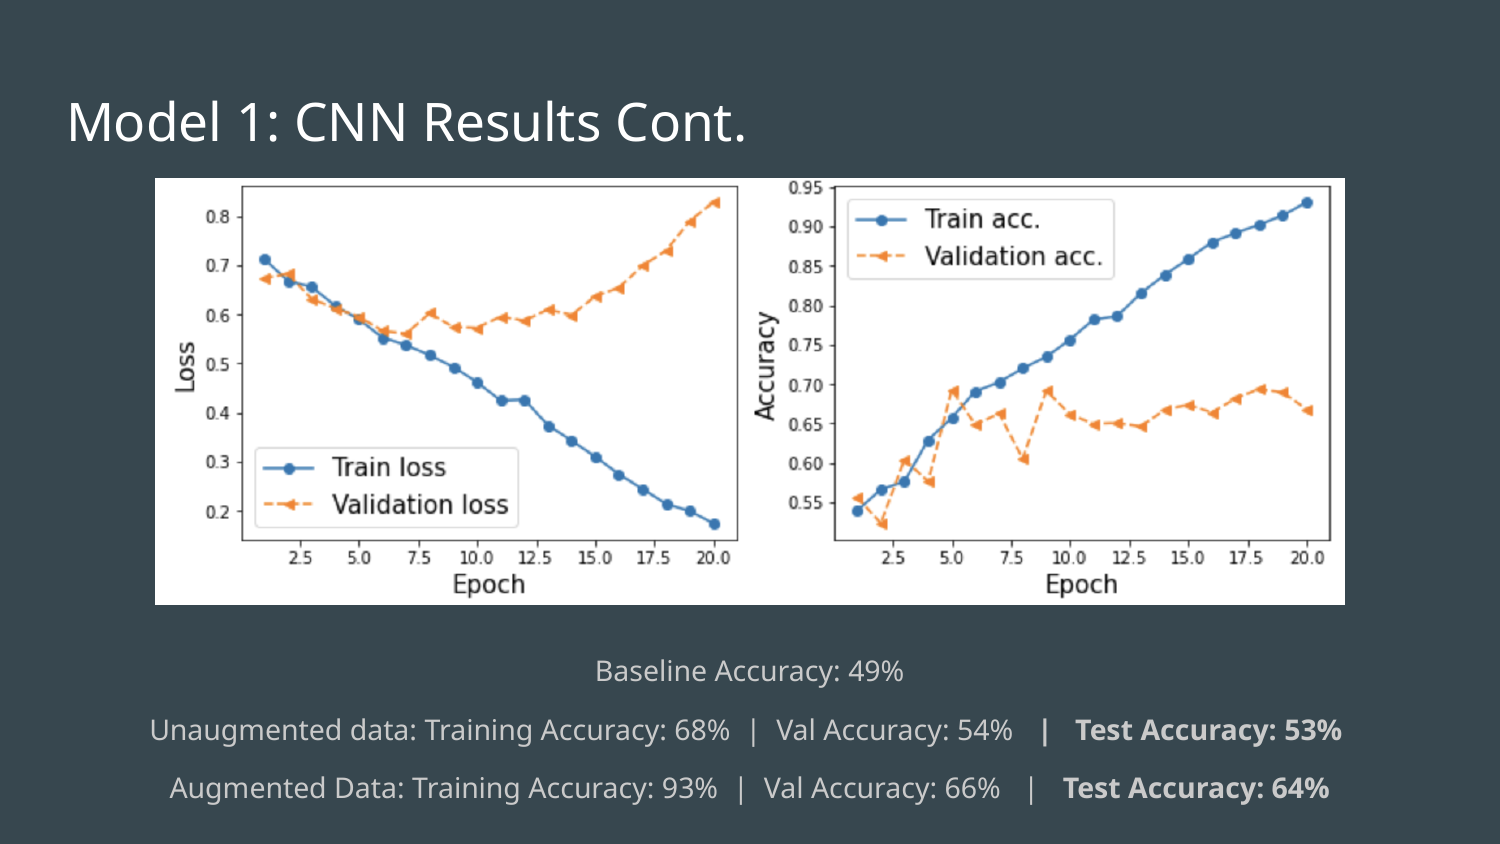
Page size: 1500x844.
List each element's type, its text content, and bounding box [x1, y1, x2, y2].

title Model 1: CNN Results Cont. [51, 72, 1449, 167]
picture [155, 177, 1345, 606]
list Baseline Accuracy: 49% Unaugmented data: Training Accuracy: 68% | Val Accuracy: 54% | Test Accuracy: 53% Augmented Data: Training Accuracy: 93% | Val Accuracy: 66% | Test Accuracy: 64% [51, 633, 1449, 823]
